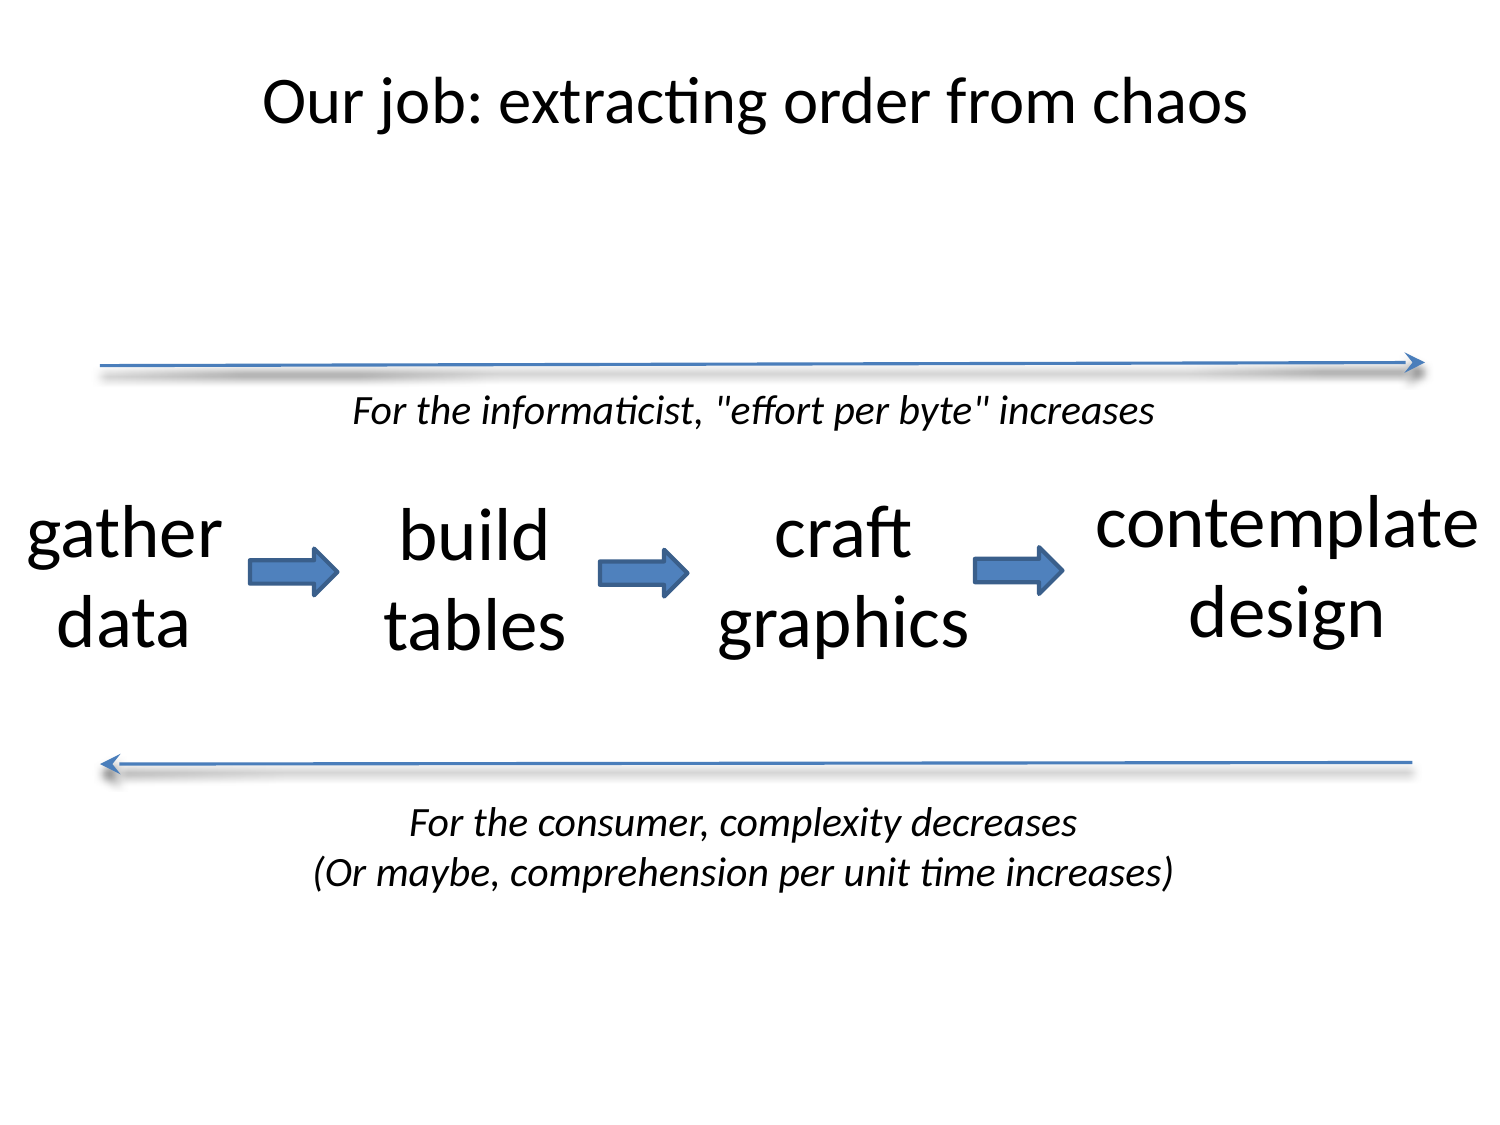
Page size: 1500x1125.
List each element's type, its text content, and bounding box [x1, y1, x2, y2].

text_box For the consumer, complexity decreases (Or maybe, comprehension per unit time increases) [187, 787, 1300, 903]
text_box contemplate design [1074, 465, 1500, 661]
text_box [597, 559, 624, 587]
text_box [99, 362, 1426, 366]
text_box gatherdata [0, 474, 250, 670]
text_box build tables [350, 478, 600, 673]
text_box [247, 546, 340, 598]
text_box craft graphics [624, 474, 1063, 670]
text_box Our job: extracting order from chaos [162, 49, 1350, 145]
text_box For the informaticist, "effort per byte" increases [337, 375, 1263, 440]
